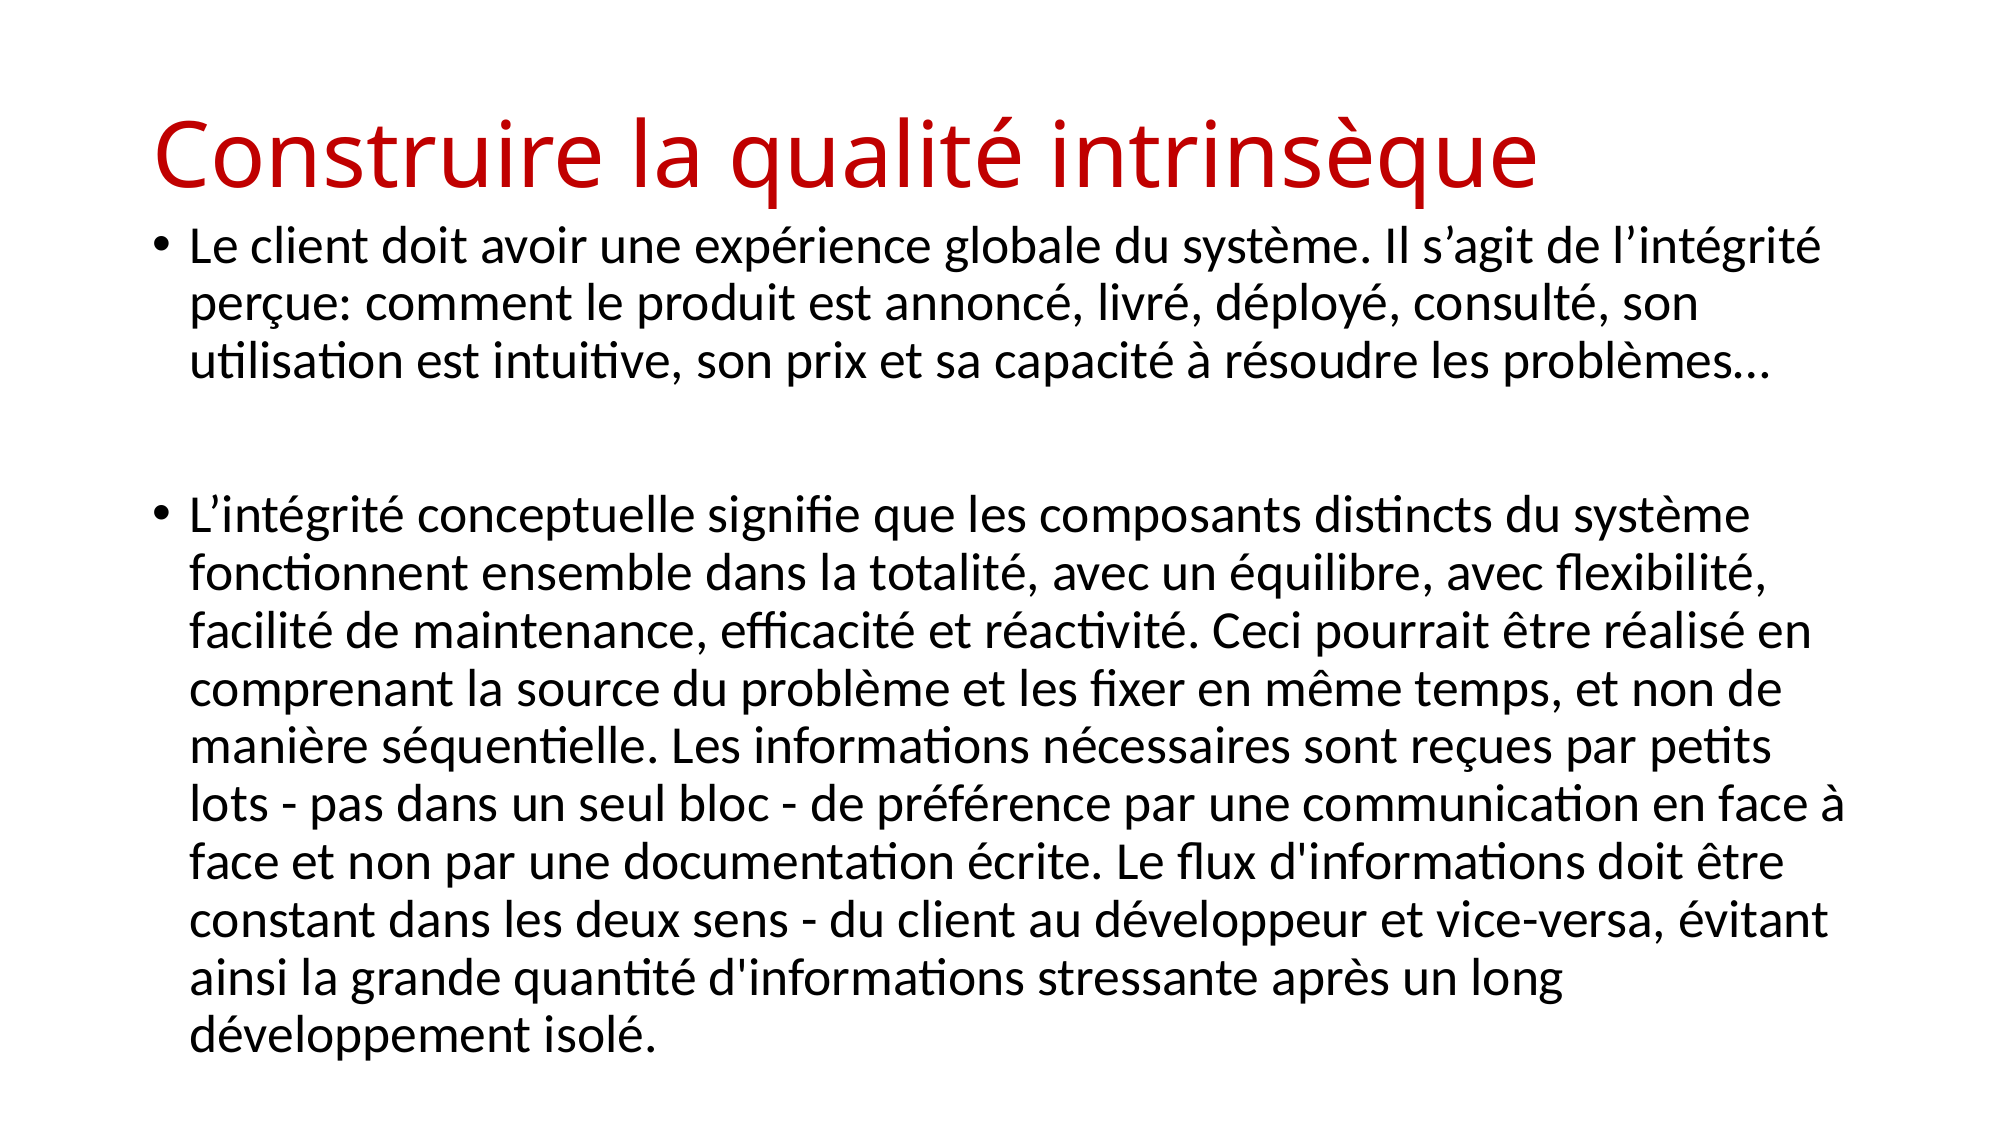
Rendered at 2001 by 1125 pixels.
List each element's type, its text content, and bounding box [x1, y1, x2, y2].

title Construire la qualité intrinsèque [137, 48, 1863, 209]
list Le client doit avoir une expérience globale du système. Il s’agit de l’intégrité perçue: comment le produit est annoncé, livré, déployé, consulté, son utilisation est intuitive, son prix et sa capacité à résoudre les problèmes… L’intégrité conceptuelle signifie que les composants distincts du système fonctionnent ensemble dans la totalité, avec un équilibre, avec flexibilité, facilité de maintenance, efficacité et réactivité. Ceci pourrait être réalisé en comprenant la source du problème et les fixer en même temps, et non de manière séquentielle. Les informations nécessaires sont reçues par petits lots - pas dans un seul bloc - de préférence par une communication en face à face et non par une documentation écrite. Le flux d'informations doit être constant dans les deux sens - du client au développeur et vice-versa, évitant ainsi la grande quantité d'informations stressante après un long développement isolé. [137, 209, 1863, 1085]
